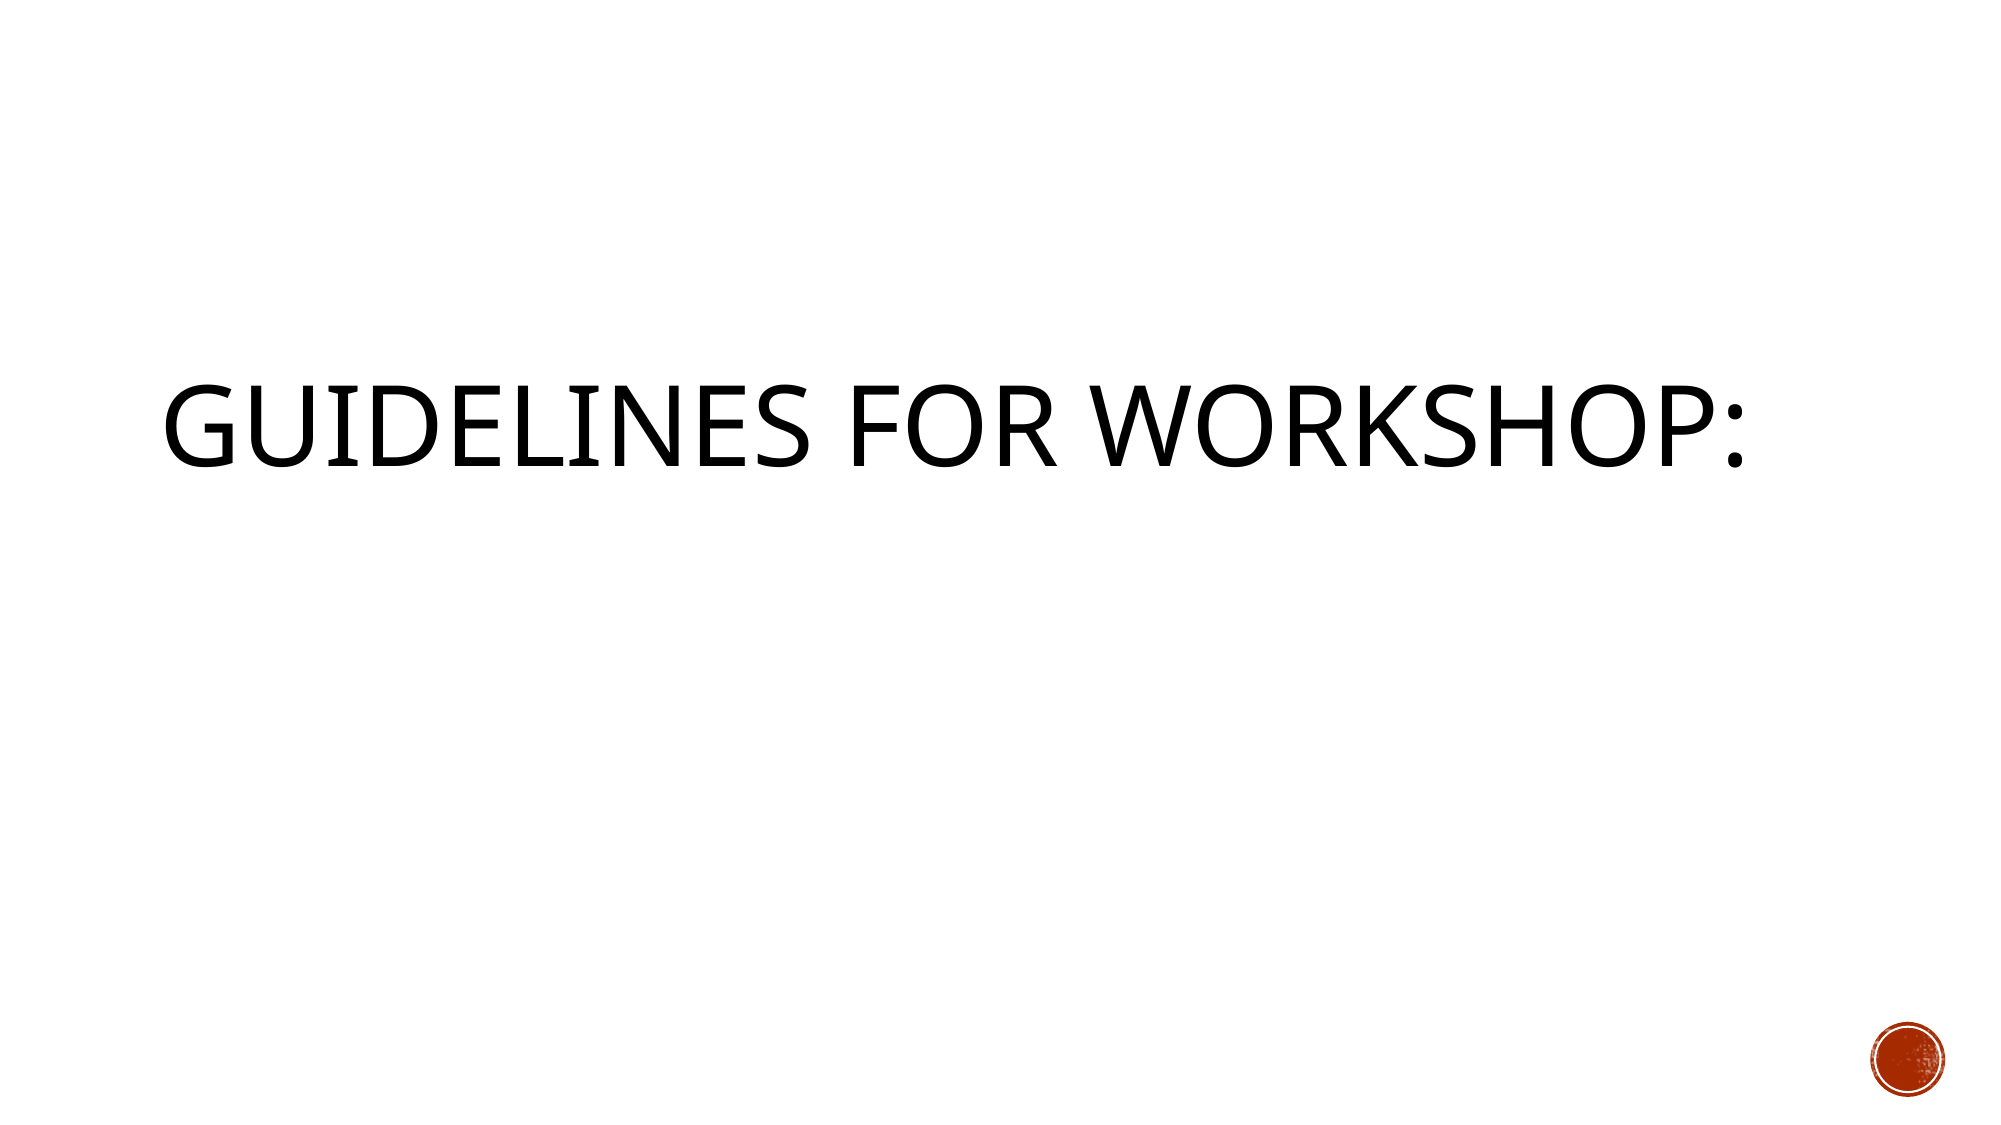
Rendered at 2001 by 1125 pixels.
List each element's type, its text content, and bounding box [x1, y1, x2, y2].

title Guidelines for workshop: [144, 298, 1795, 563]
